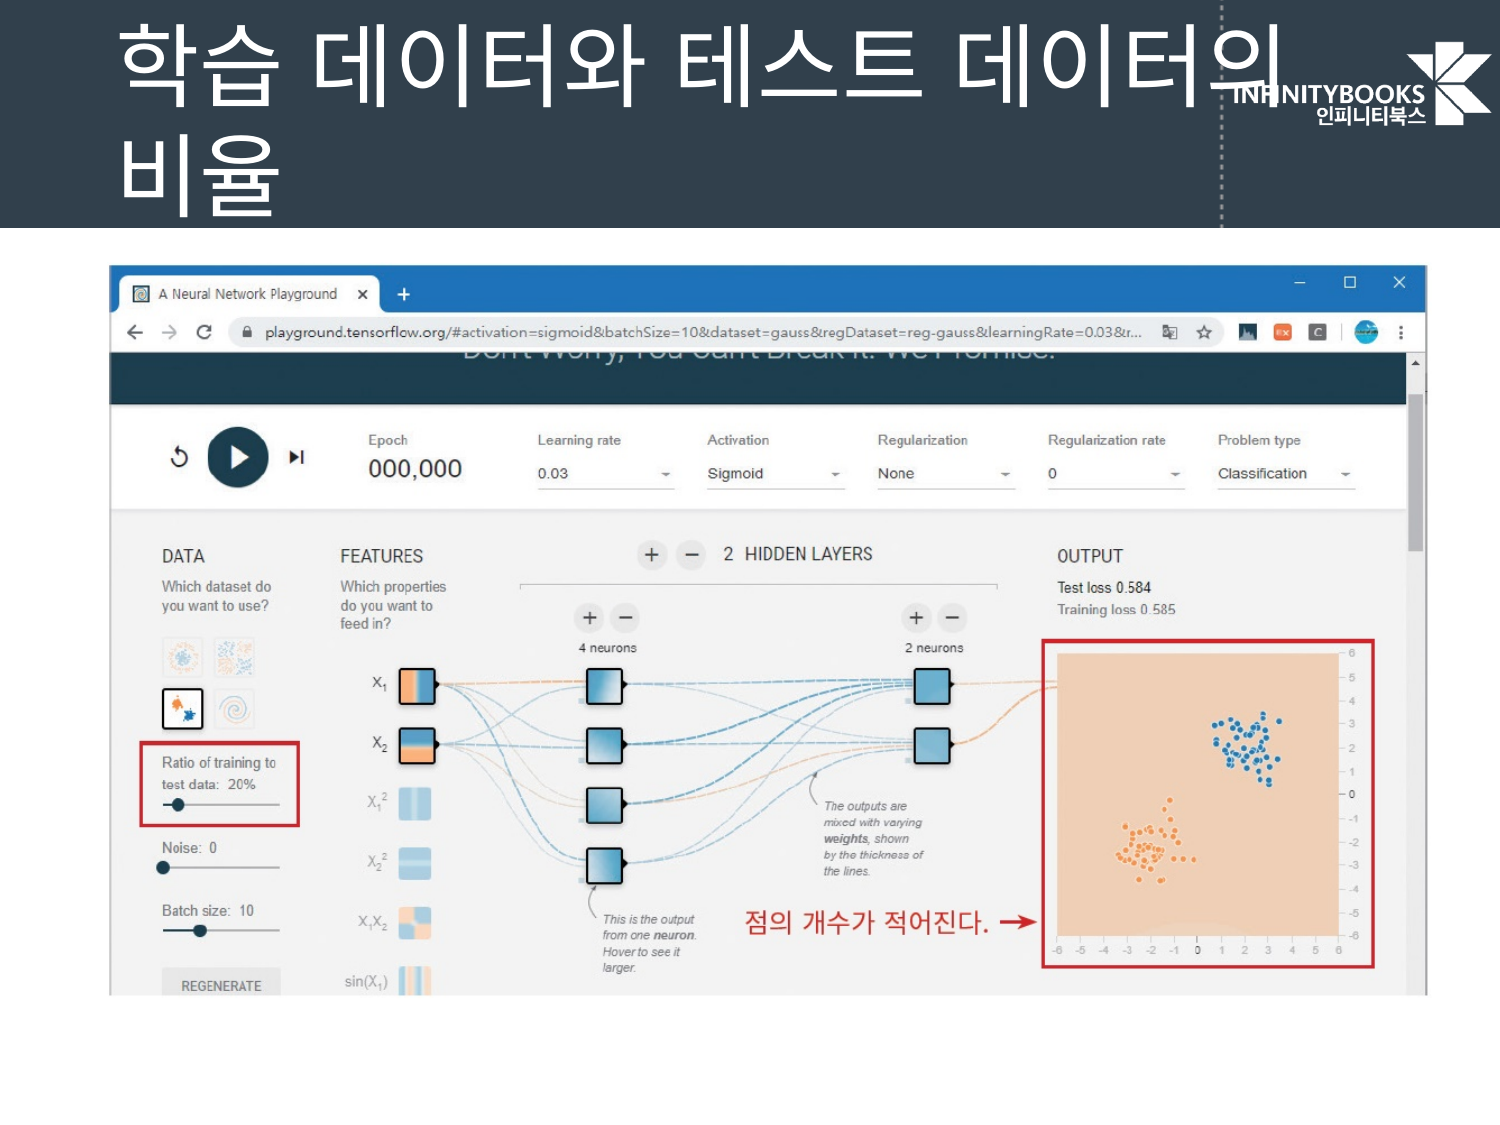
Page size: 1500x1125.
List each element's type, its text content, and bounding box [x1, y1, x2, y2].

title 학습 데이터와 테스트 데이터의 비율 [100, 37, 1438, 200]
picture [0, 0, 1500, 228]
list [107, 262, 1432, 1001]
